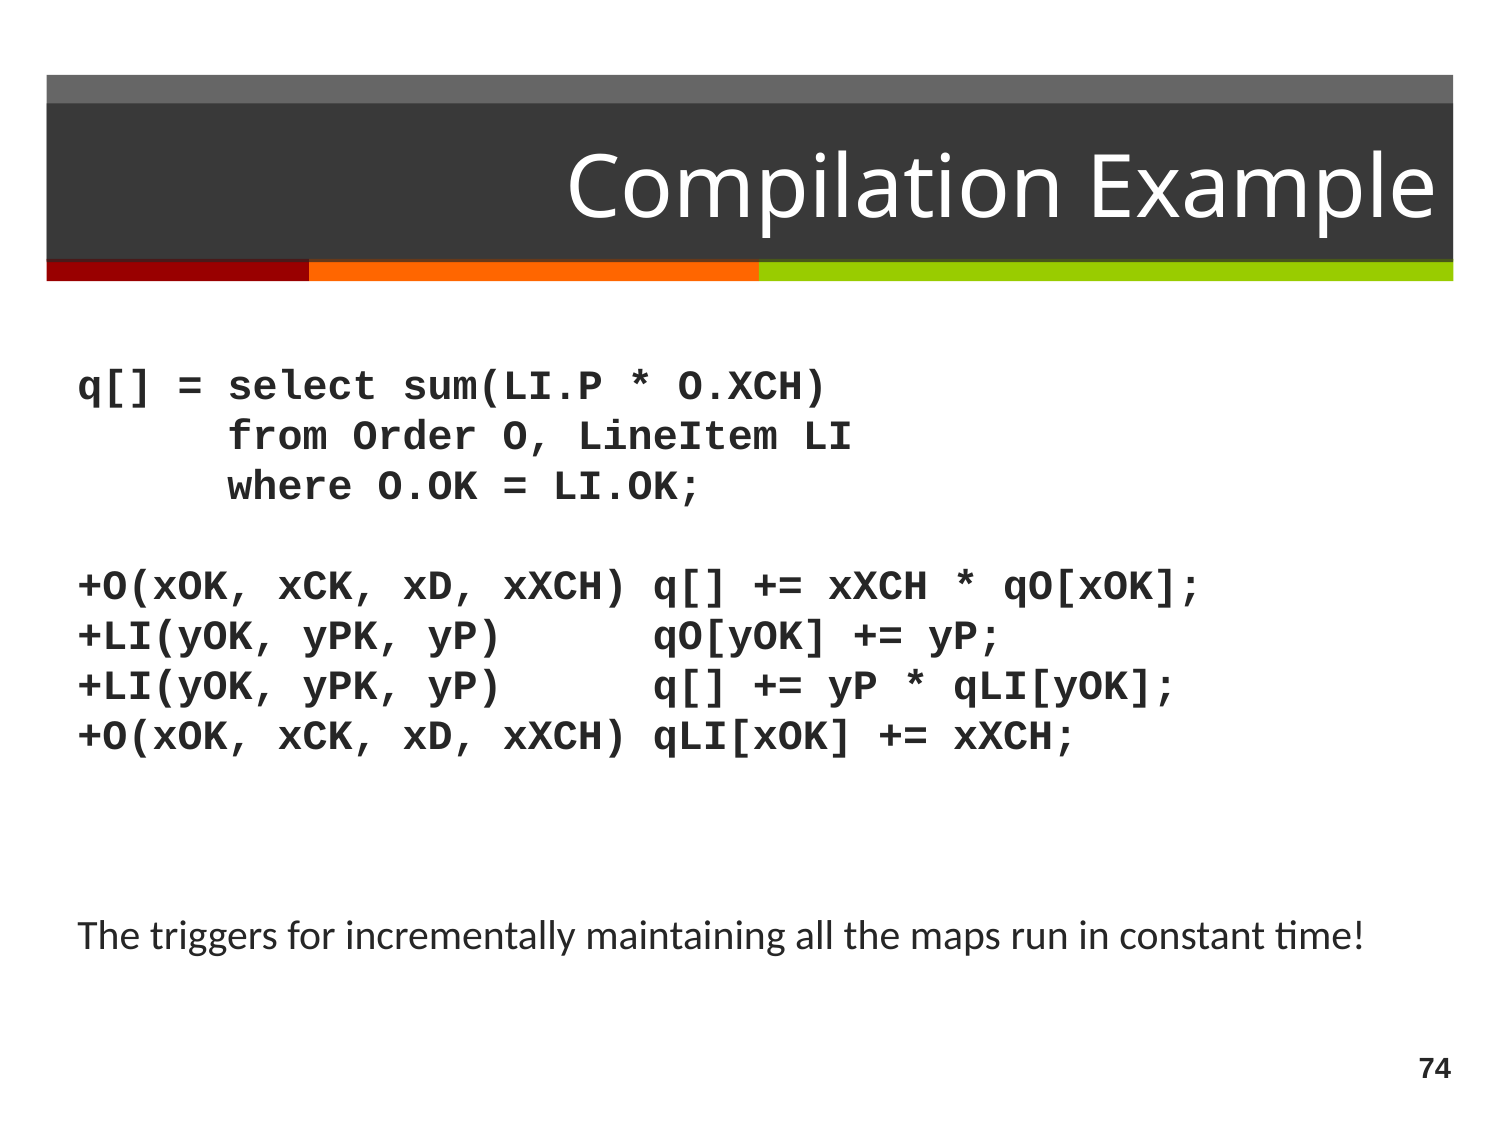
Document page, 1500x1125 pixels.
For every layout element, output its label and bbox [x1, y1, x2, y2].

title [46, 103, 1454, 263]
list [62, 349, 1454, 1006]
